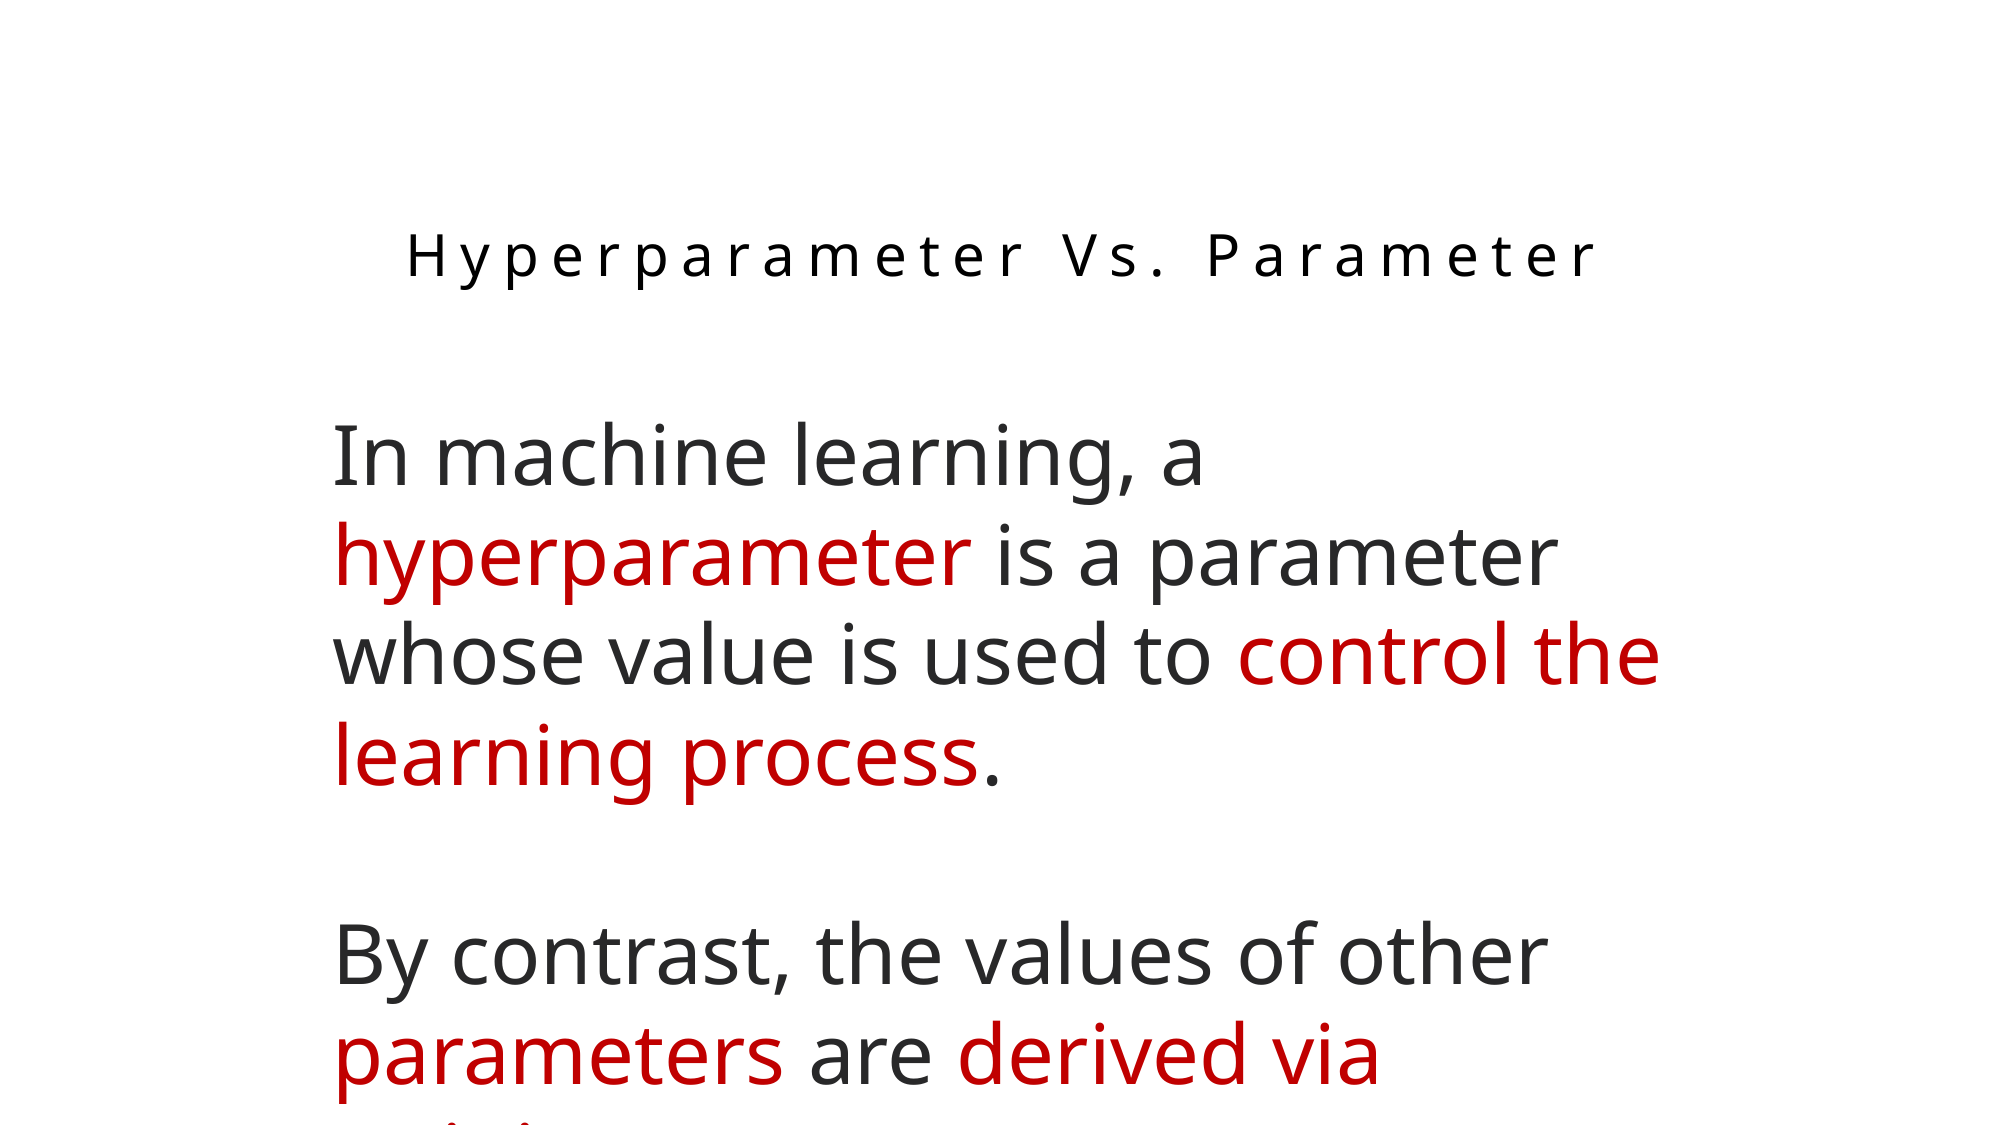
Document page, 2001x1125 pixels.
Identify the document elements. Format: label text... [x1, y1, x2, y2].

text_box Hyperparameter Vs. Parameter [390, 210, 1610, 296]
text_box In machine learning, a hyperparameter is a parameter whose value is used to control the learning process. By contrast, the values of other parameters are derived via training. [317, 394, 1683, 1125]
